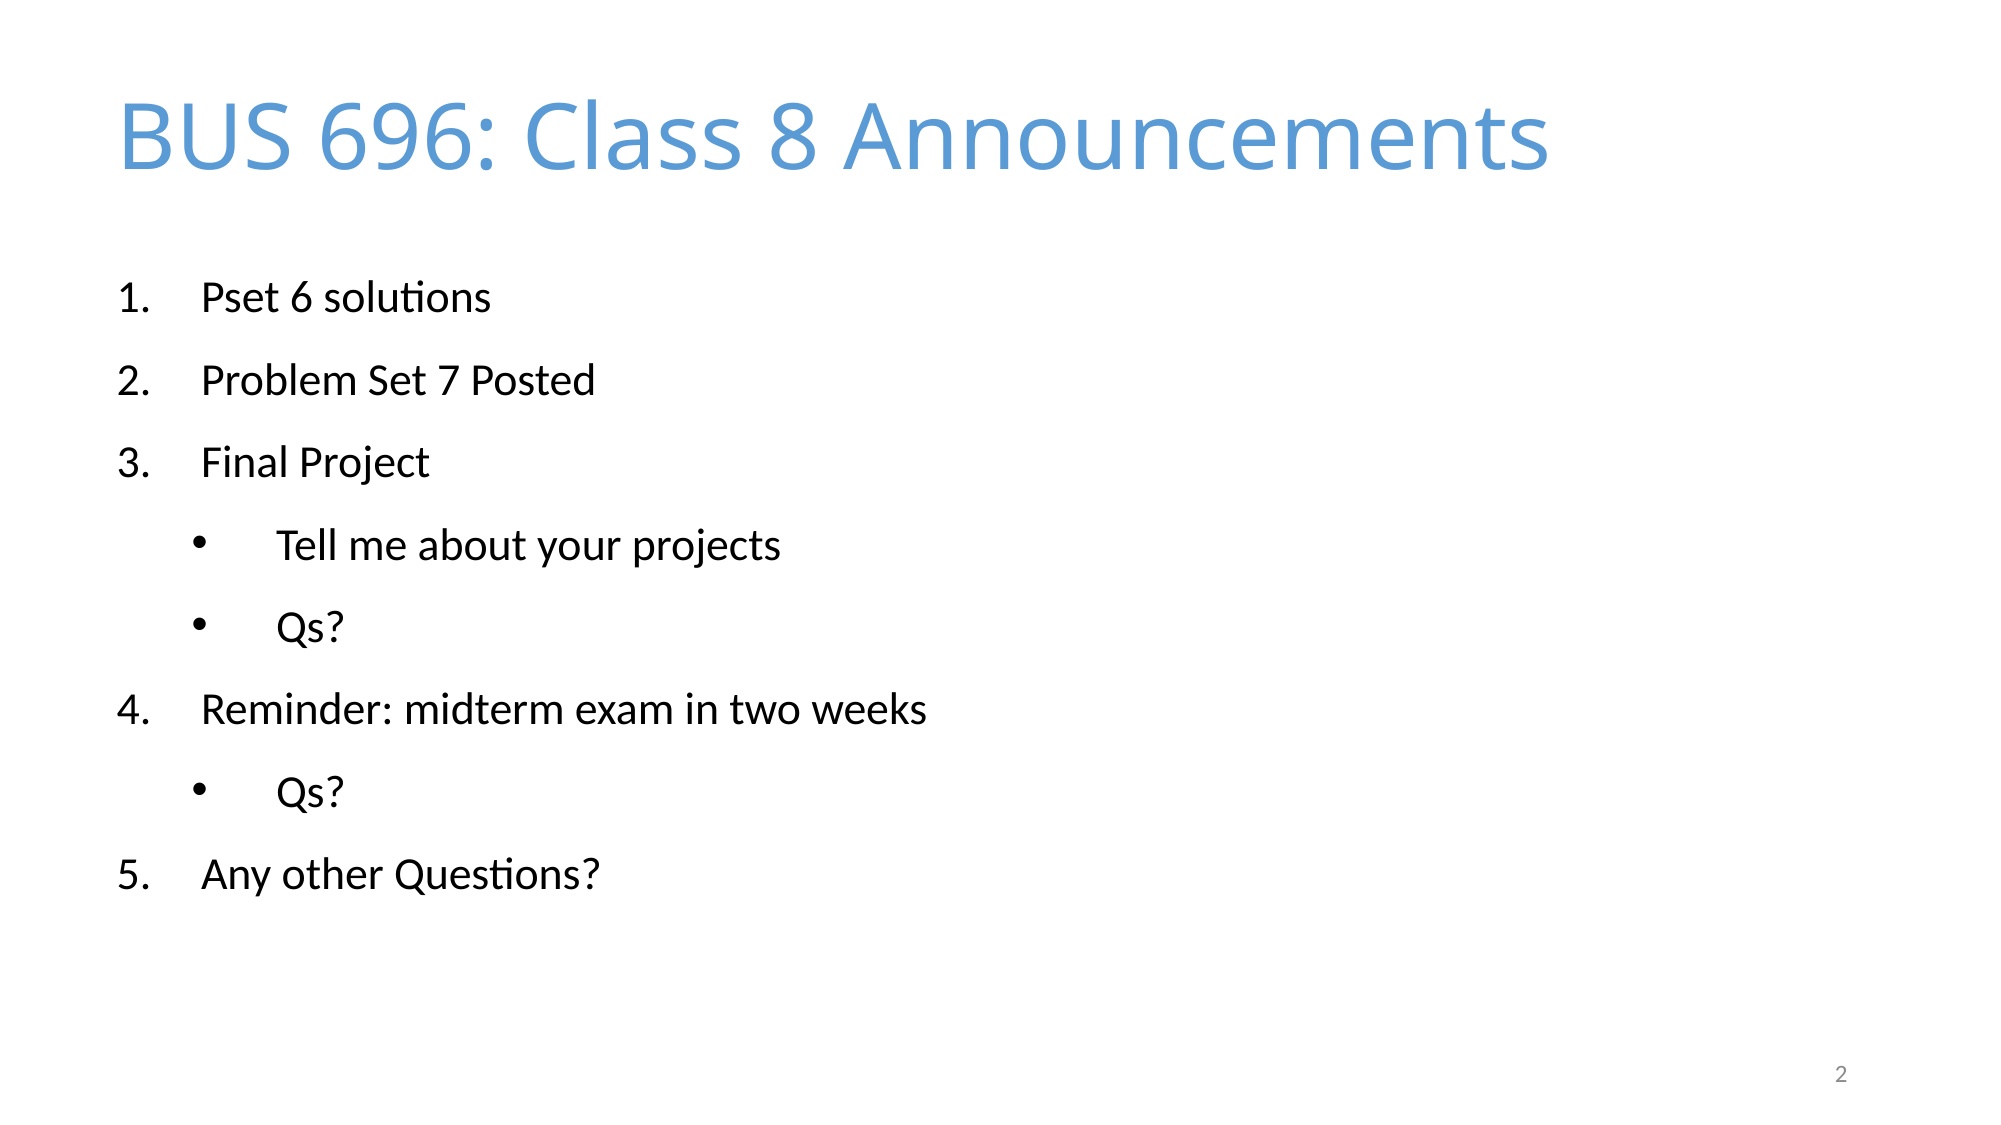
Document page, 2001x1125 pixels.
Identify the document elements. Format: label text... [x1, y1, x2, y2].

text_box Pset 6 solutions Problem Set 7 Posted Final Project Tell me about your projects Qs? Reminder: midterm exam in two weeks Qs? Any other Questions? [101, 231, 1602, 1125]
text_box BUS 696: Class 8 Announcements [101, 47, 1602, 231]
slide_number 2 [1412, 1042, 1863, 1103]
